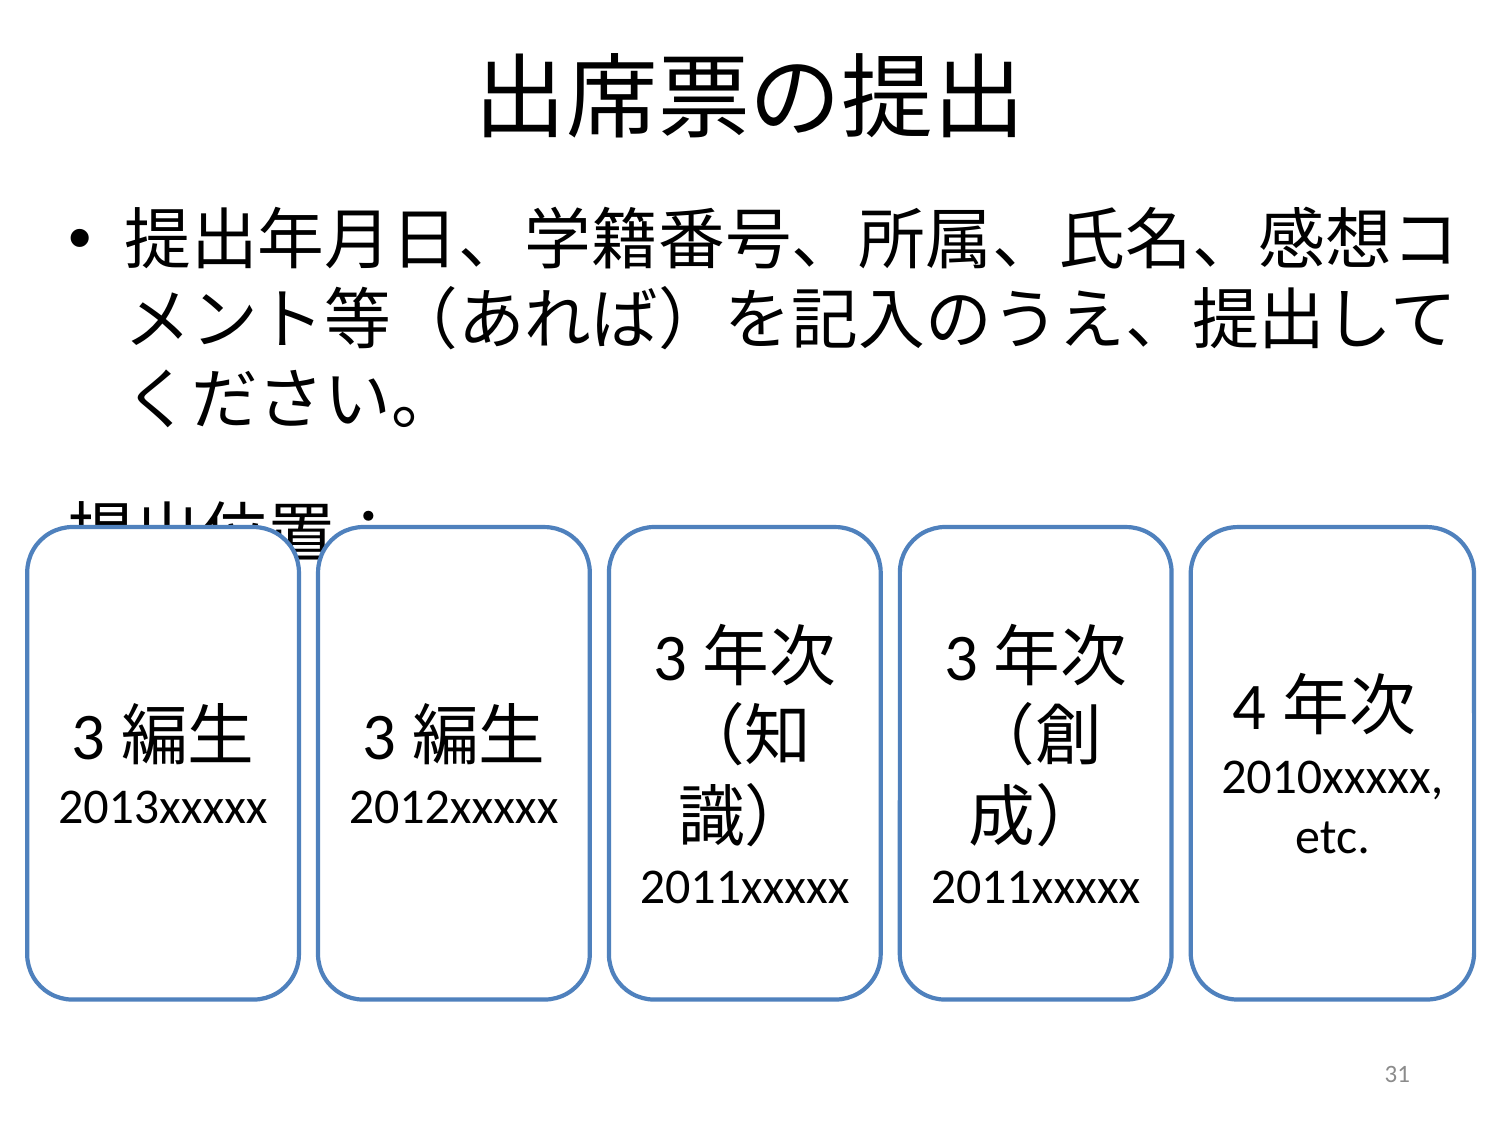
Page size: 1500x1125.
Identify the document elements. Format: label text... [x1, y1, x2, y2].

text_box 4年次2010xxxxx, etc. [1188, 524, 1477, 1002]
title 出席票の提出 [53, 0, 1447, 188]
text_box 3年次 （創成） 2011xxxxx [897, 524, 1174, 1002]
text_box 3編生 2012xxxxx [315, 524, 592, 1002]
text_box 3編生 2013xxxxx [25, 524, 302, 1002]
text_box 3年次 （知識） 2011xxxxx [606, 524, 883, 1002]
list 提出年月日、学籍番号、所属、氏名、感想コメント等（あれば）を記入のうえ、提出してください。 提出位置： [53, 189, 1483, 1059]
slide_number 31 [1074, 1042, 1425, 1103]
